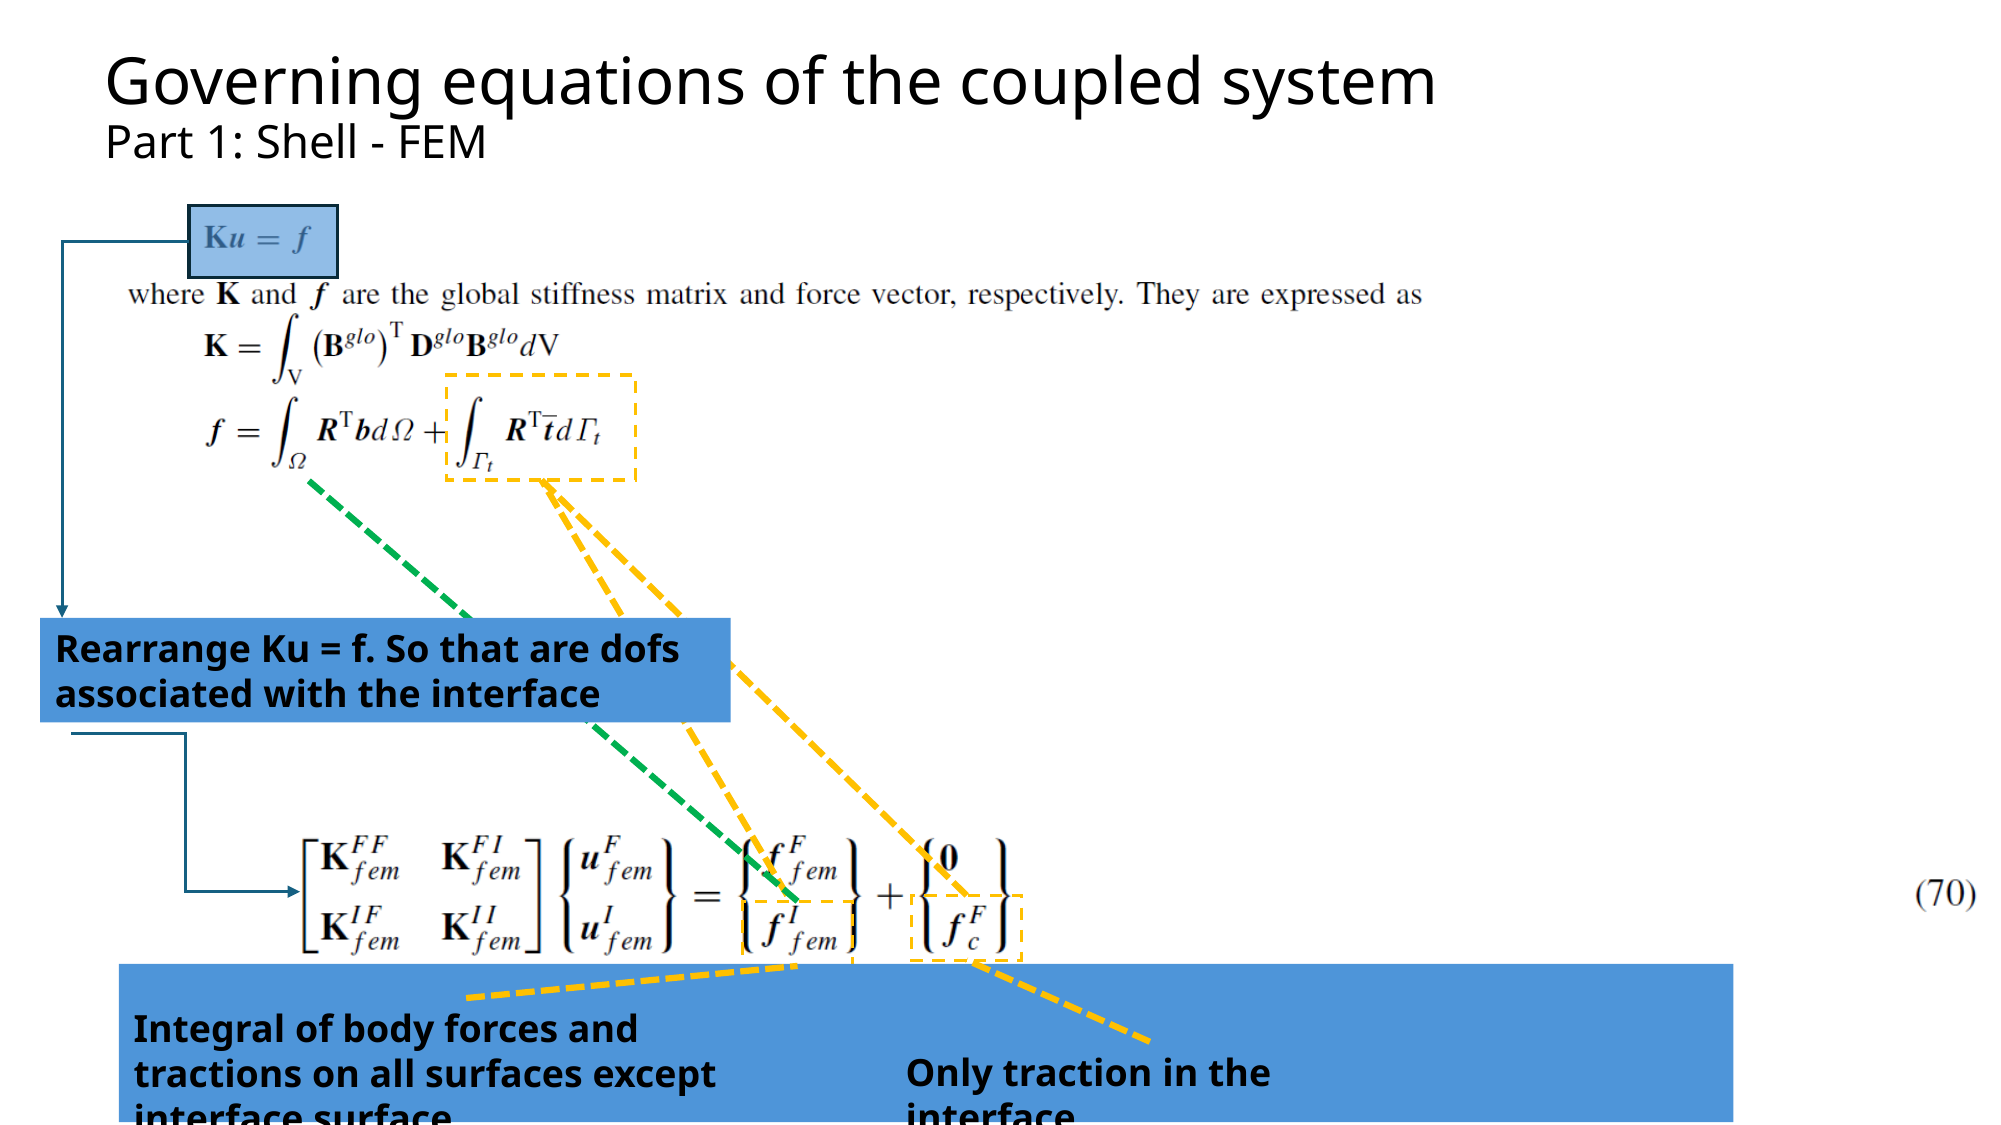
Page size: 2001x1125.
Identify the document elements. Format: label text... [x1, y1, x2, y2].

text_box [465, 965, 799, 999]
text_box [798, 963, 966, 1123]
text_box [1151, 963, 1734, 1123]
text_box [118, 963, 789, 998]
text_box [799, 479, 968, 896]
title Governing equations of the coupled system Part 1: Shell - FEM [89, 39, 1710, 177]
text_box Integral of body forces and tractions on all surfaces except interface surface [118, 998, 814, 1125]
text_box Only traction in the interface [890, 1041, 1409, 1125]
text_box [966, 959, 1151, 1043]
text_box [61, 240, 190, 619]
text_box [70, 732, 301, 893]
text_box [299, 822, 2000, 961]
picture [118, 204, 1461, 481]
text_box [307, 479, 799, 902]
